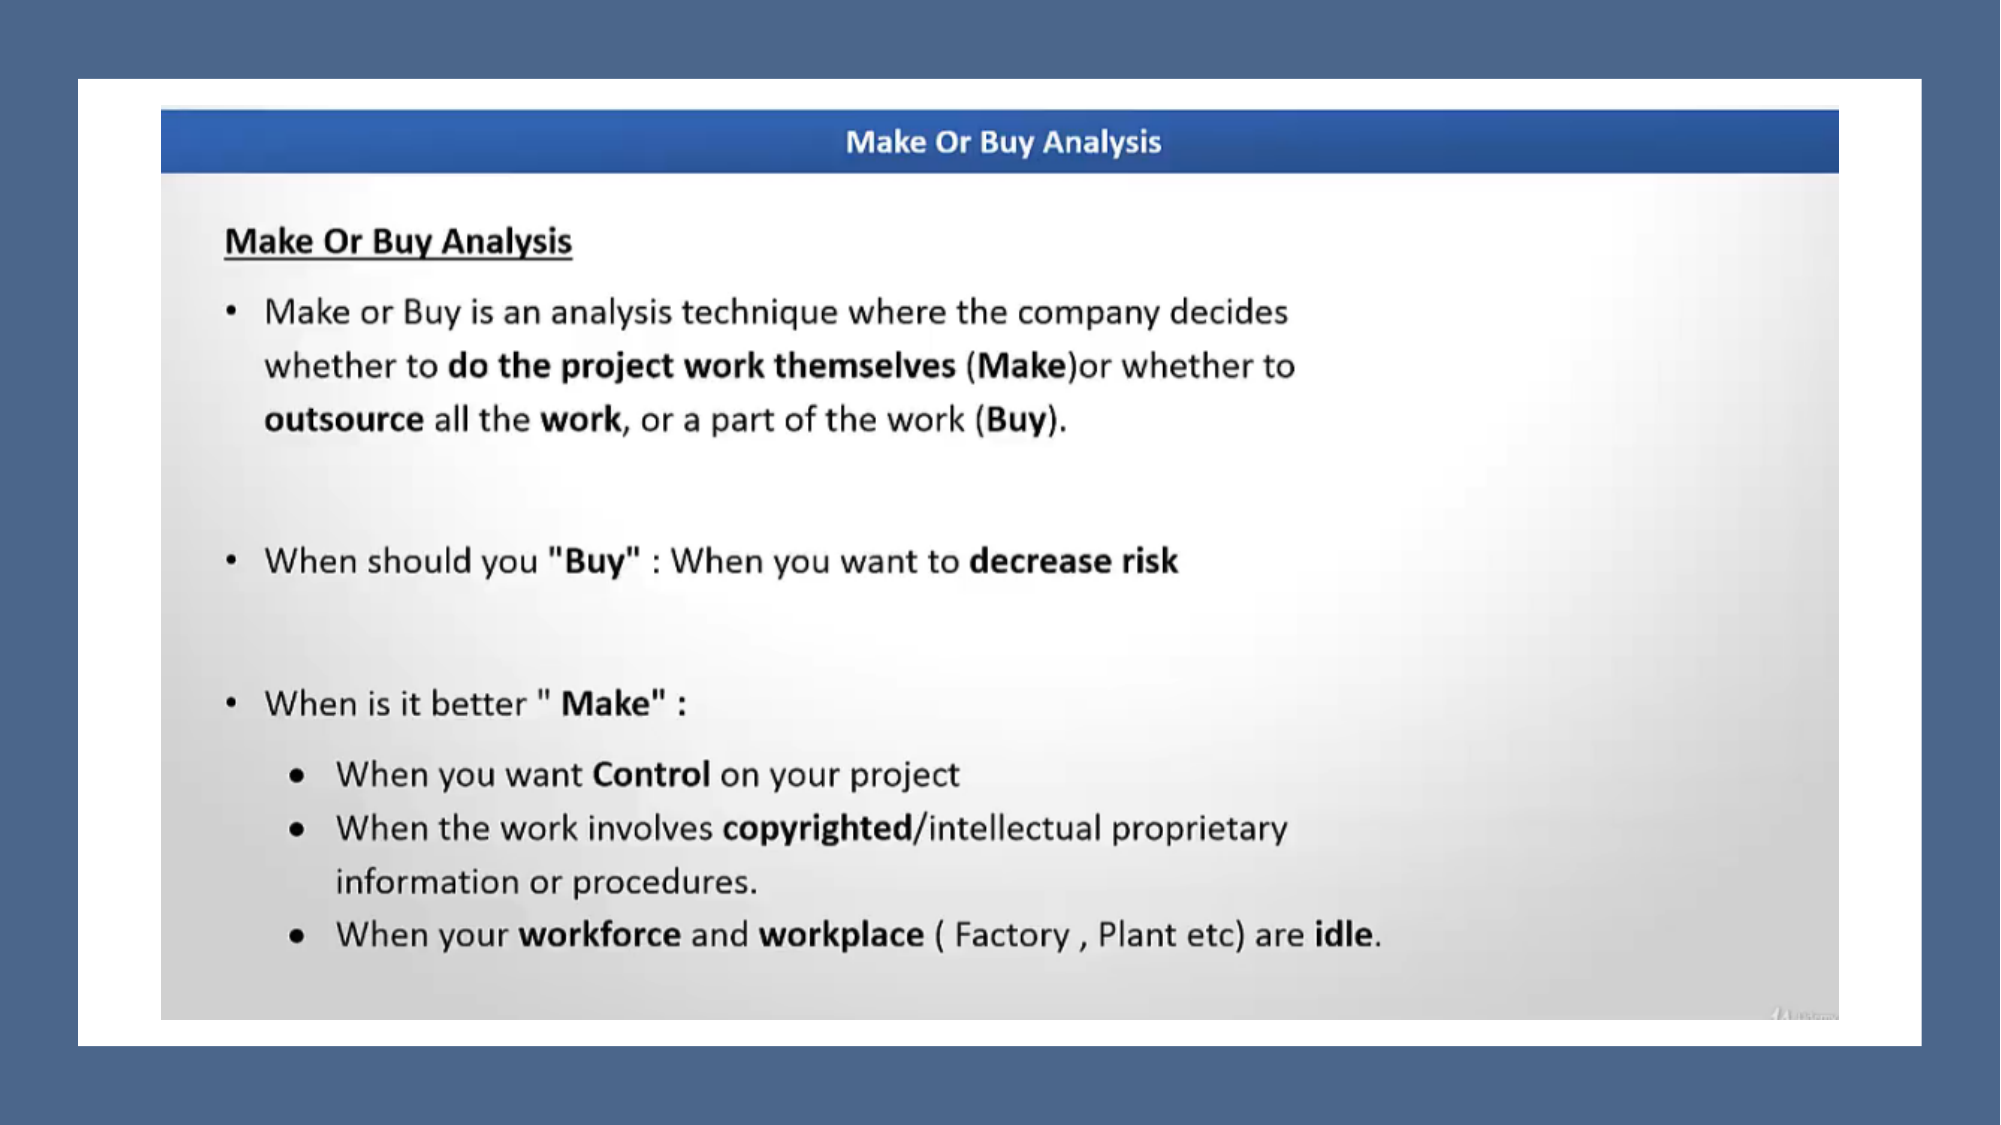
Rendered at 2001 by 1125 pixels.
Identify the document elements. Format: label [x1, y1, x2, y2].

text_box [0, 0, 2000, 1125]
list [161, 104, 1839, 1020]
text_box [77, 77, 1923, 1048]
